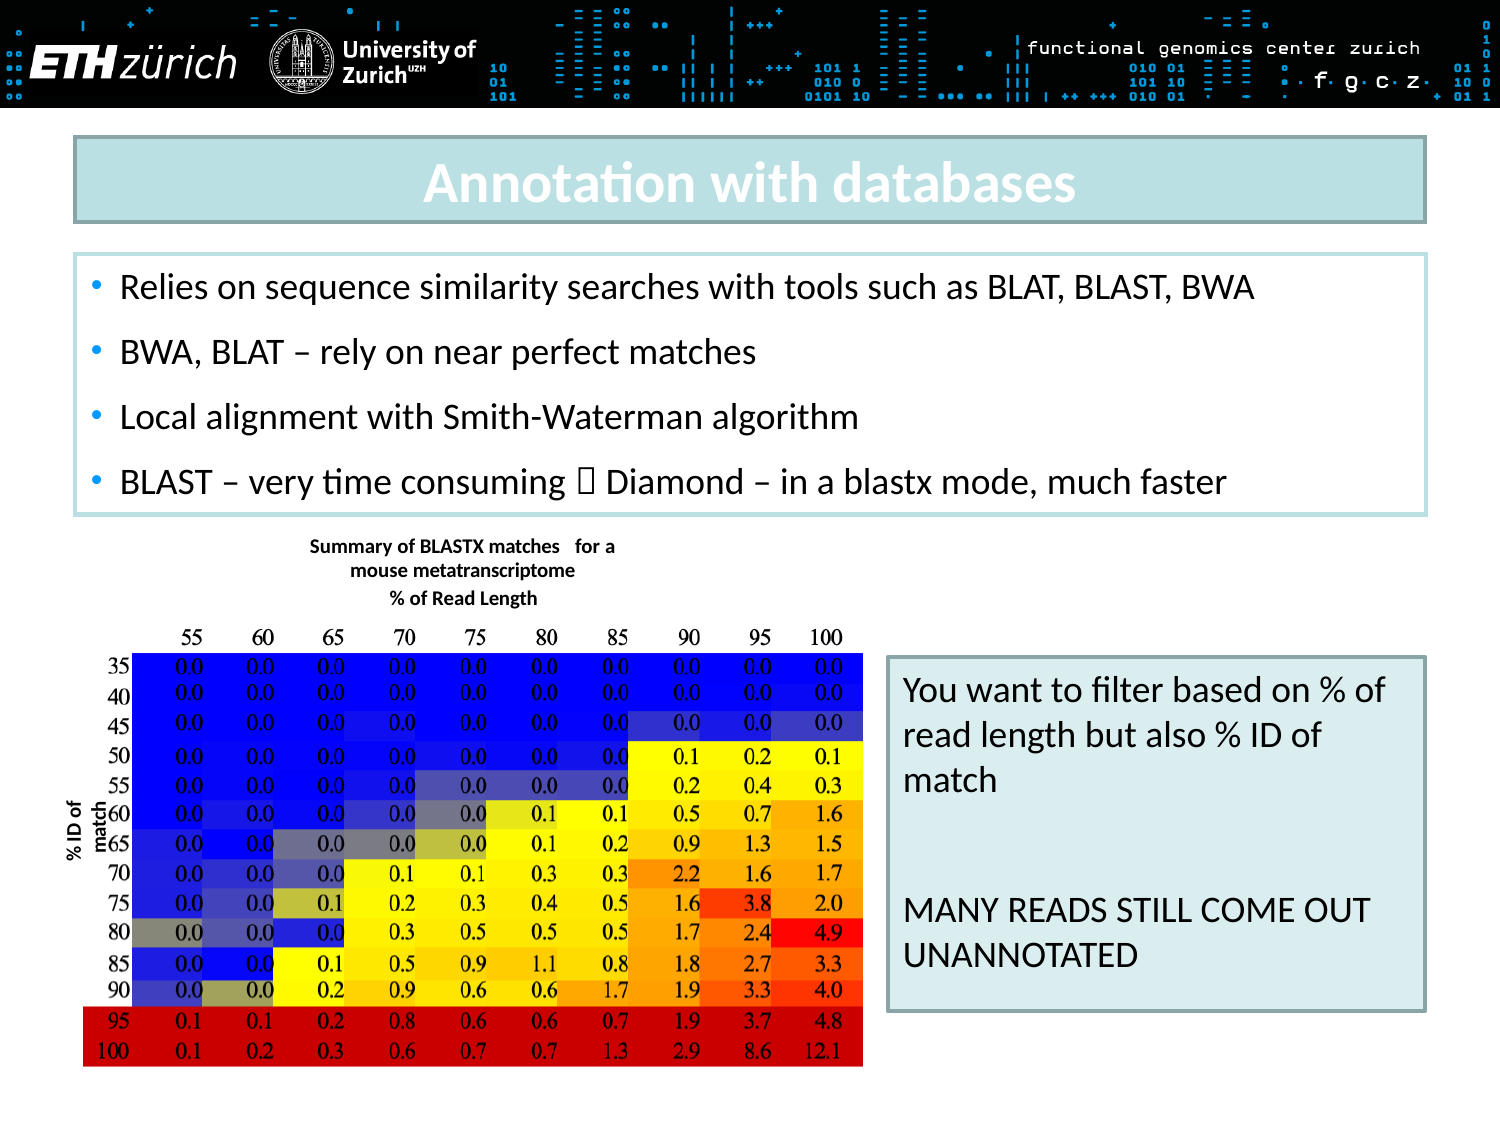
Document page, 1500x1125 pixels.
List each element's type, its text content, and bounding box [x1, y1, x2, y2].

list Relies on sequence similarity searches with tools such as BLAT, BLAST, BWA BWA, BLAT – rely on near perfect matches Local alignment with Smith-Waterman algorithm BLAST – very time consuming  Diamond – in a blastx mode, much faster [73, 252, 1428, 517]
text_box % ID of match [59, 799, 76, 922]
picture [0, 0, 1500, 108]
text_box Annotation with databases [73, 135, 1427, 224]
text_box Summary of BLASTX matches for a mouse metatranscriptome % of Read Length [294, 530, 650, 608]
text_box You want to filter based on % of read length but also % ID of match MANY READS STILL COME OUT UNANNOTATED [886, 655, 1427, 1013]
picture [81, 610, 864, 1084]
